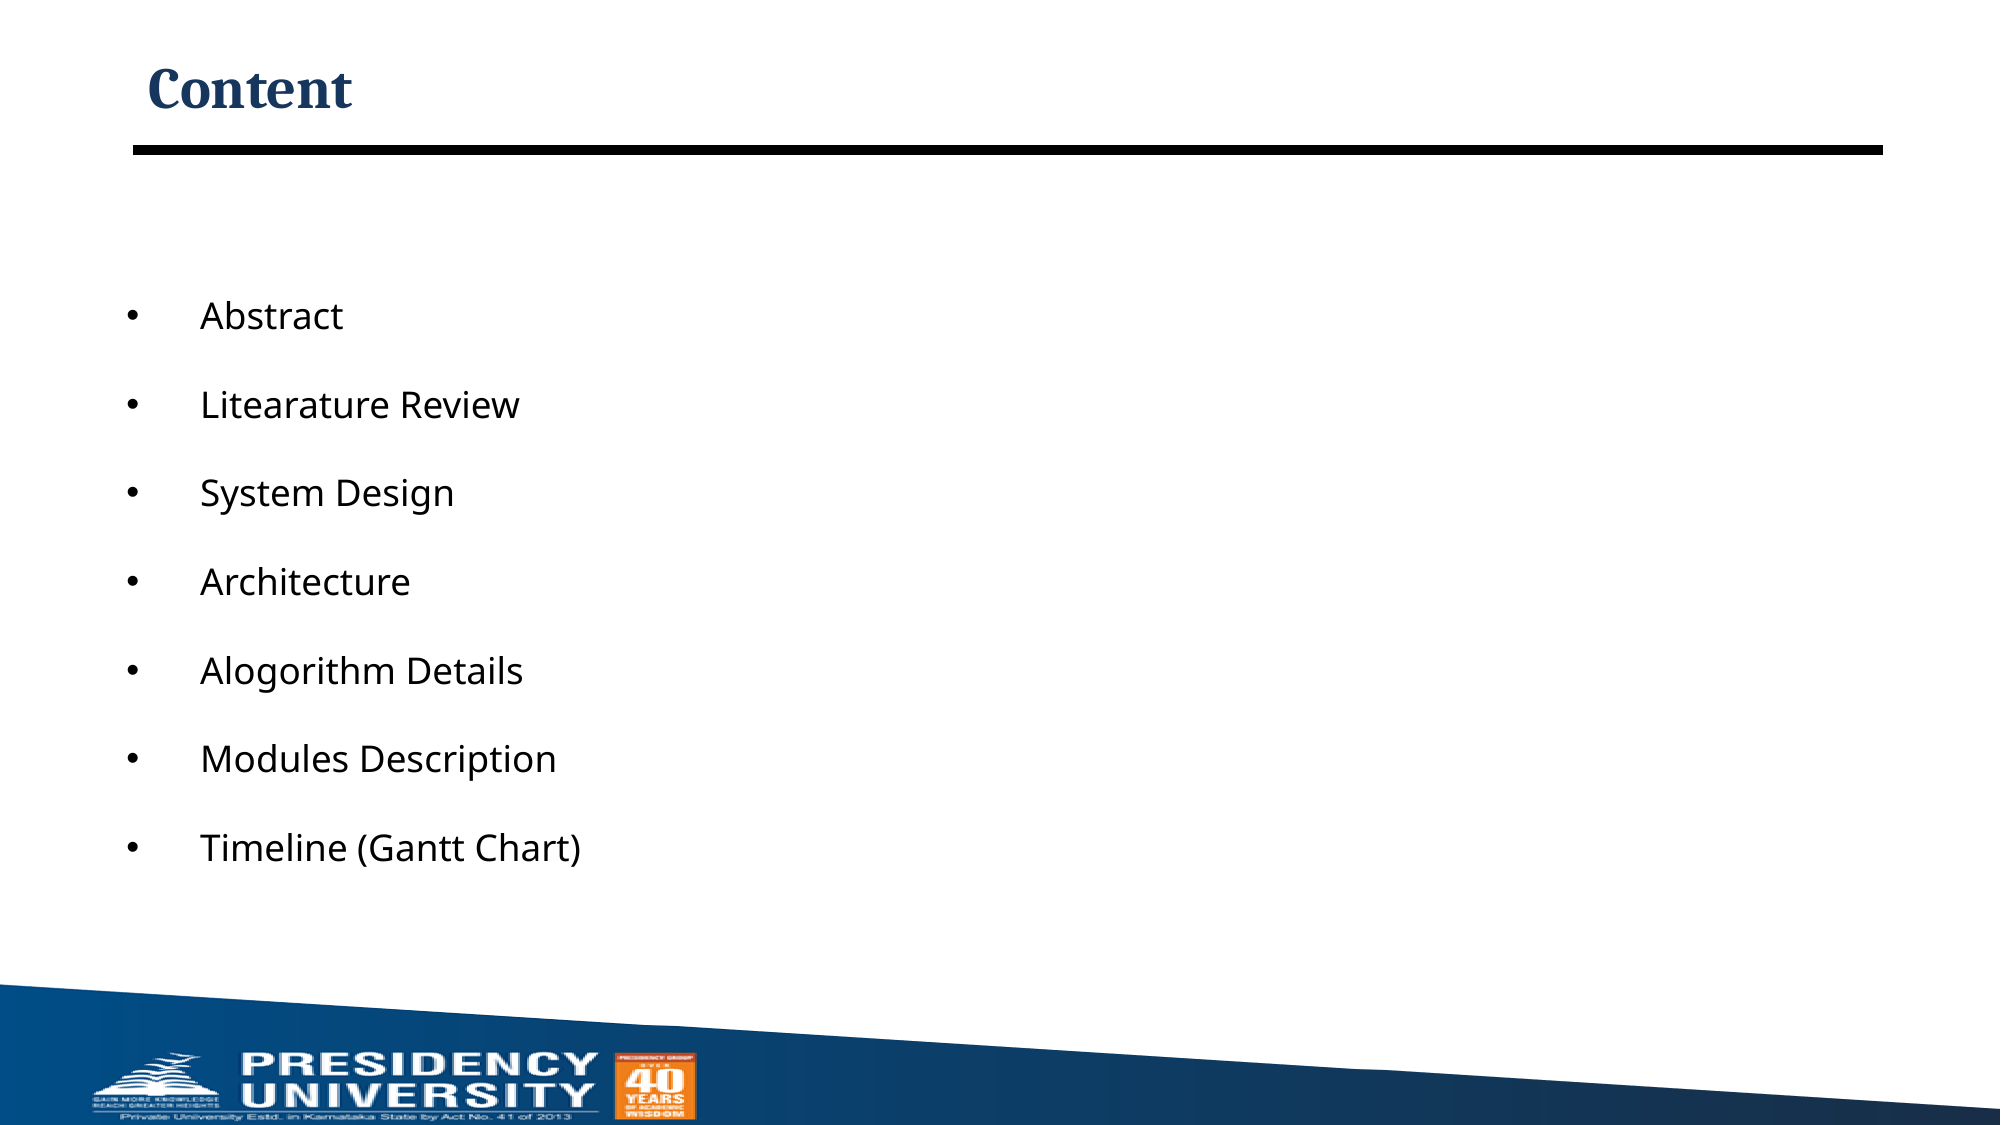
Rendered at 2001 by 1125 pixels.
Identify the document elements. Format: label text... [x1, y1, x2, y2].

picture [0, 982, 2000, 1125]
title Content [133, 45, 1884, 125]
list Abstract Litearature Review System Design Architecture Alogorithm Details Modules Description Timeline (Gantt Chart) [107, 240, 1858, 885]
